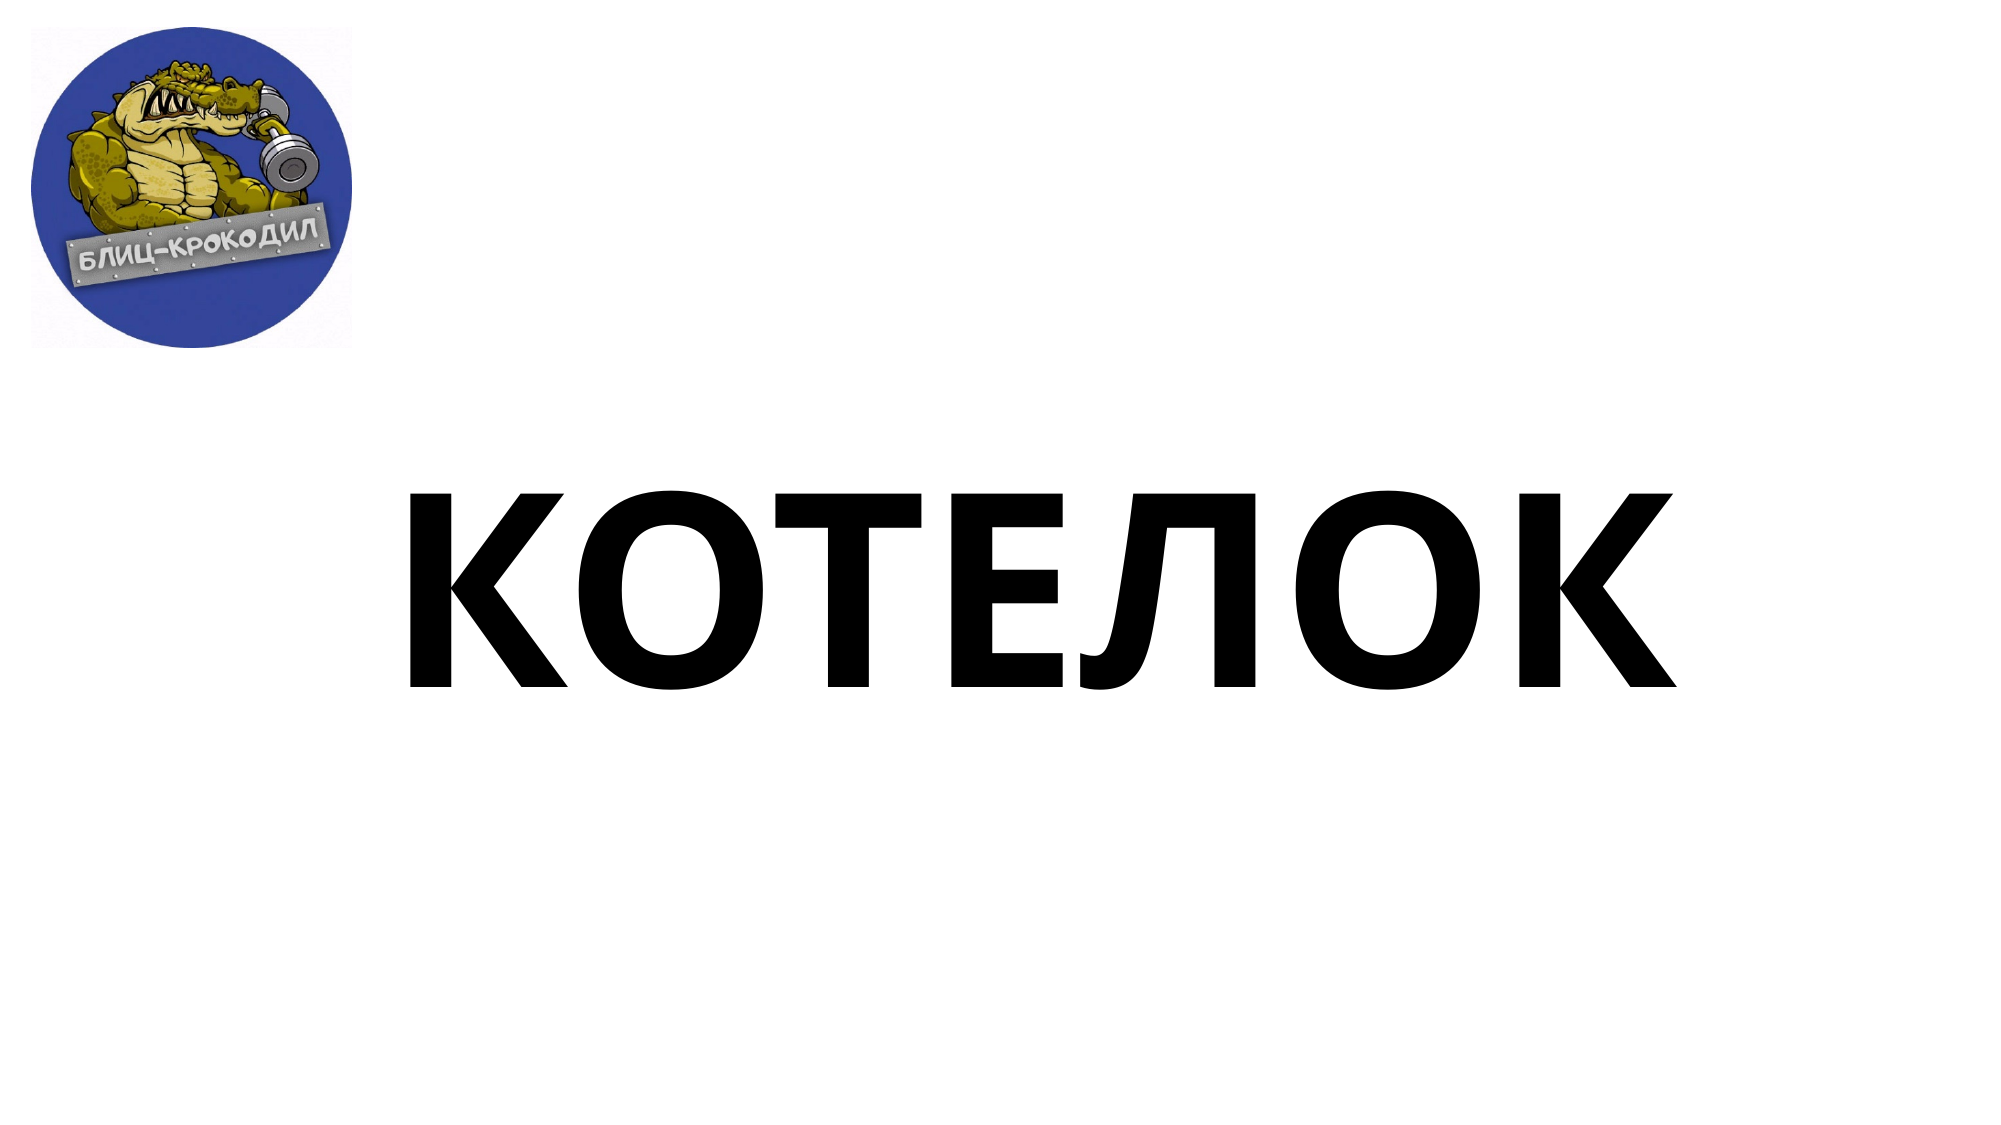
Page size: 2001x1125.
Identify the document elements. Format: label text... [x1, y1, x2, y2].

picture [31, 27, 352, 348]
title КОТЕЛОК [282, 361, 1783, 754]
